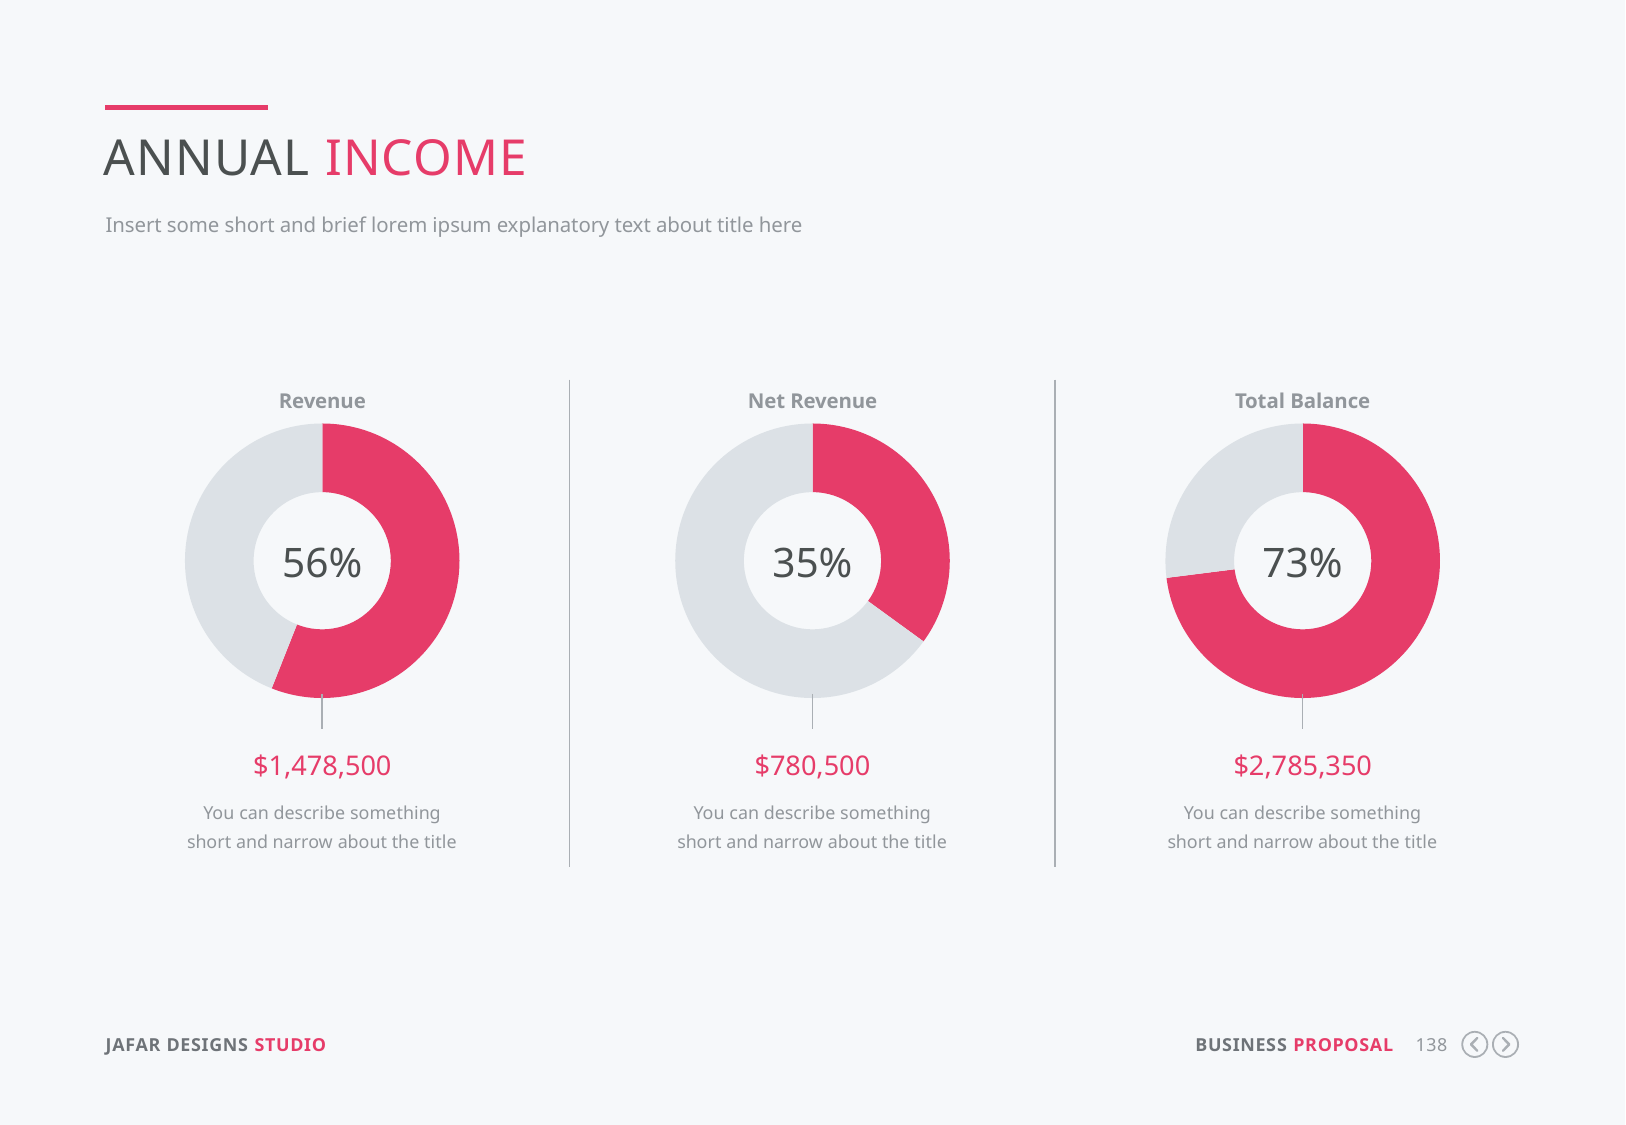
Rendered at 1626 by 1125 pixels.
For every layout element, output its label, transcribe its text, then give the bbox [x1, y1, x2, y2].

chart [179, 413, 466, 708]
chart [669, 413, 956, 708]
list Insert some short and brief lorem ipsum explanatory text about title here [105, 209, 1519, 241]
text_box You can describe something short and narrow about the title [672, 795, 953, 852]
text_box Revenue [182, 388, 462, 413]
text_box $2,785,350 [1162, 748, 1444, 782]
list Annual Income [103, 125, 1518, 188]
text_box $780,500 [672, 748, 953, 782]
text_box You can describe something short and narrow about the title [181, 795, 463, 852]
text_box $1,478,500 [181, 748, 463, 782]
chart [1159, 413, 1446, 708]
text_box Net Revenue [672, 388, 953, 413]
text_box You can describe something short and narrow about the title [1162, 795, 1444, 852]
text_box Total Balance [1164, 388, 1442, 413]
